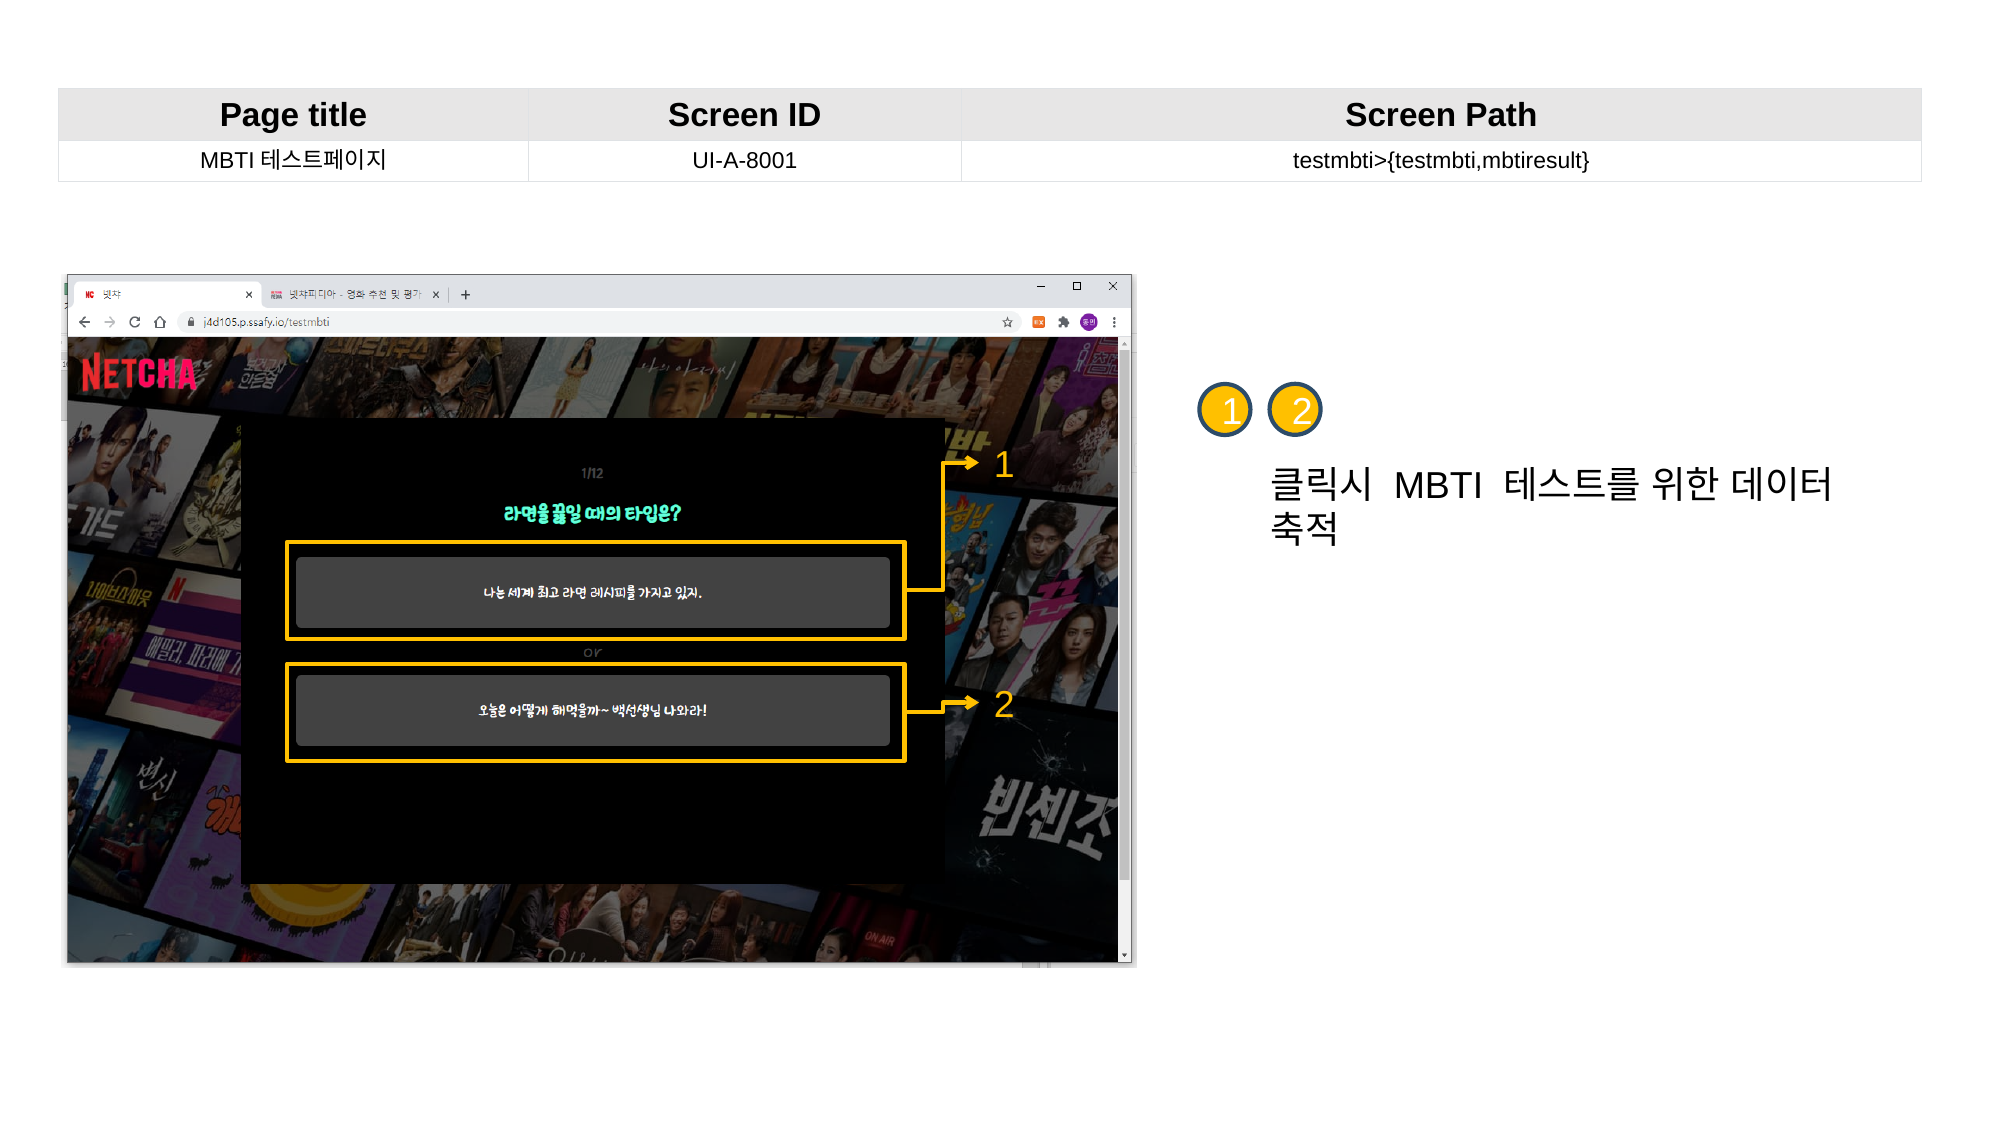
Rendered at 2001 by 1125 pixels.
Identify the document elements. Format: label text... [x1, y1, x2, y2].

table_header Page title [59, 89, 528, 140]
picture [61, 273, 1137, 969]
table_cell UI-A-8001 [529, 141, 961, 181]
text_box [904, 462, 980, 591]
table_header Screen Path [962, 89, 1921, 140]
text_box 클릭시 MBTI 테스트를 위한 데이터 축적 [1256, 453, 1855, 559]
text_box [904, 702, 980, 713]
table_cell testmbti>{testmbti,mbtiresult} [962, 141, 1921, 181]
table_header Screen ID [529, 89, 961, 140]
text_box 2 [1267, 381, 1323, 437]
text_box 1 [1197, 381, 1253, 438]
table_cell MBTI테스트페이지 [59, 141, 528, 181]
